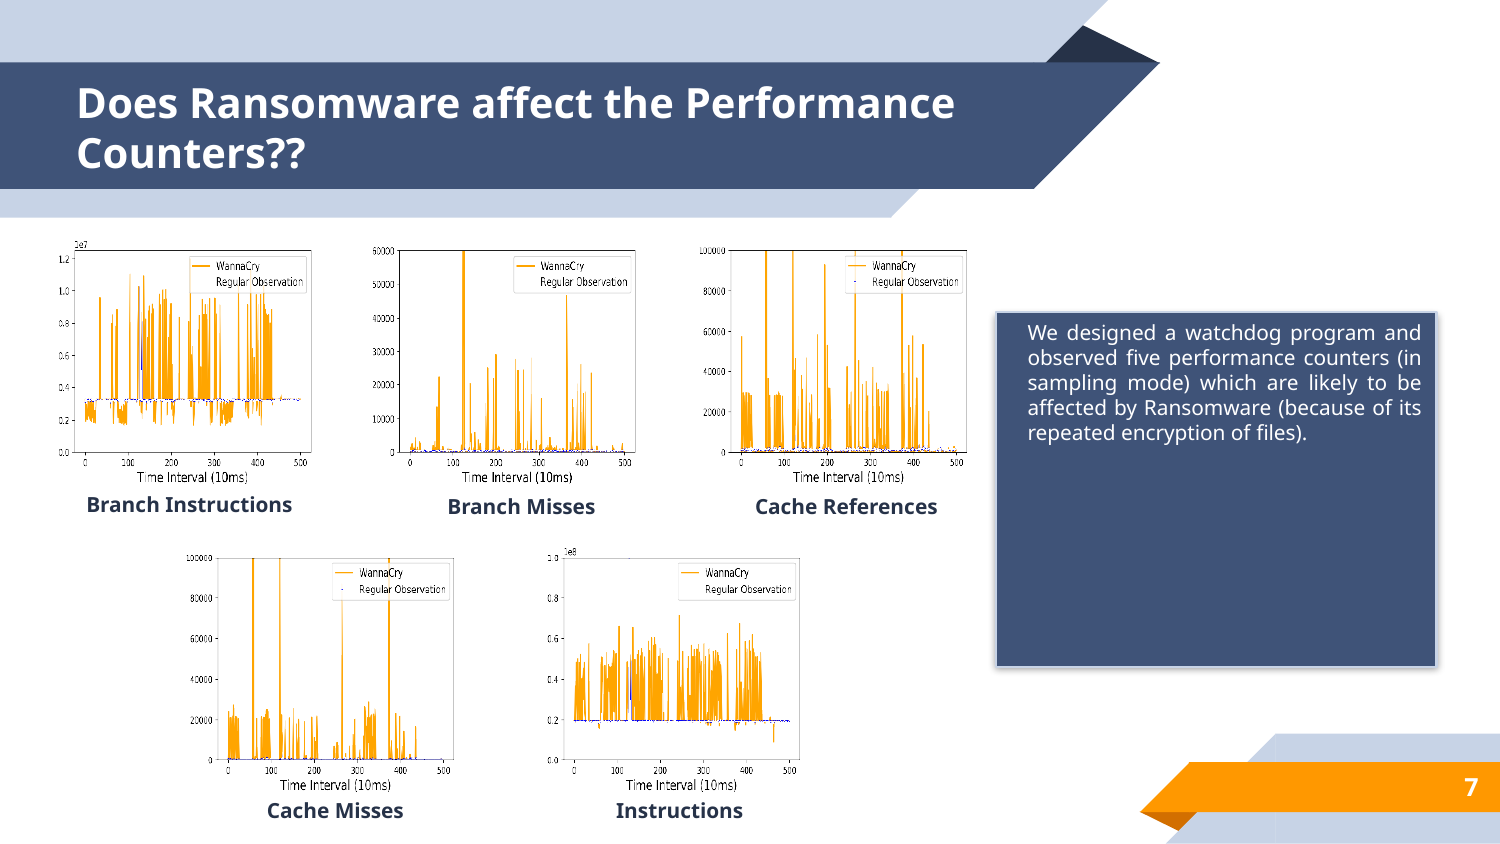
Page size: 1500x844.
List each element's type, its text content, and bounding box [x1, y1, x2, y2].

text_box Branch Misses [432, 494, 610, 527]
slide_number 7 [1249, 760, 1494, 813]
title Does Ransomware affect the Performance Counters?? [61, 64, 997, 190]
text_box We designed a watchdog program and observed five performance counters (in sampling mode) which are likely to be affected by Ransomware (because of its repeated encryption of files). [995, 312, 1437, 667]
text_box Cache References [740, 494, 953, 527]
text_box Instructions [601, 801, 758, 830]
picture [360, 218, 666, 486]
picture [525, 525, 831, 793]
picture [179, 525, 484, 793]
text_box Branch Instructions [71, 494, 308, 524]
text_box Cache Misses [252, 801, 419, 830]
picture [691, 218, 997, 486]
picture [36, 218, 341, 486]
